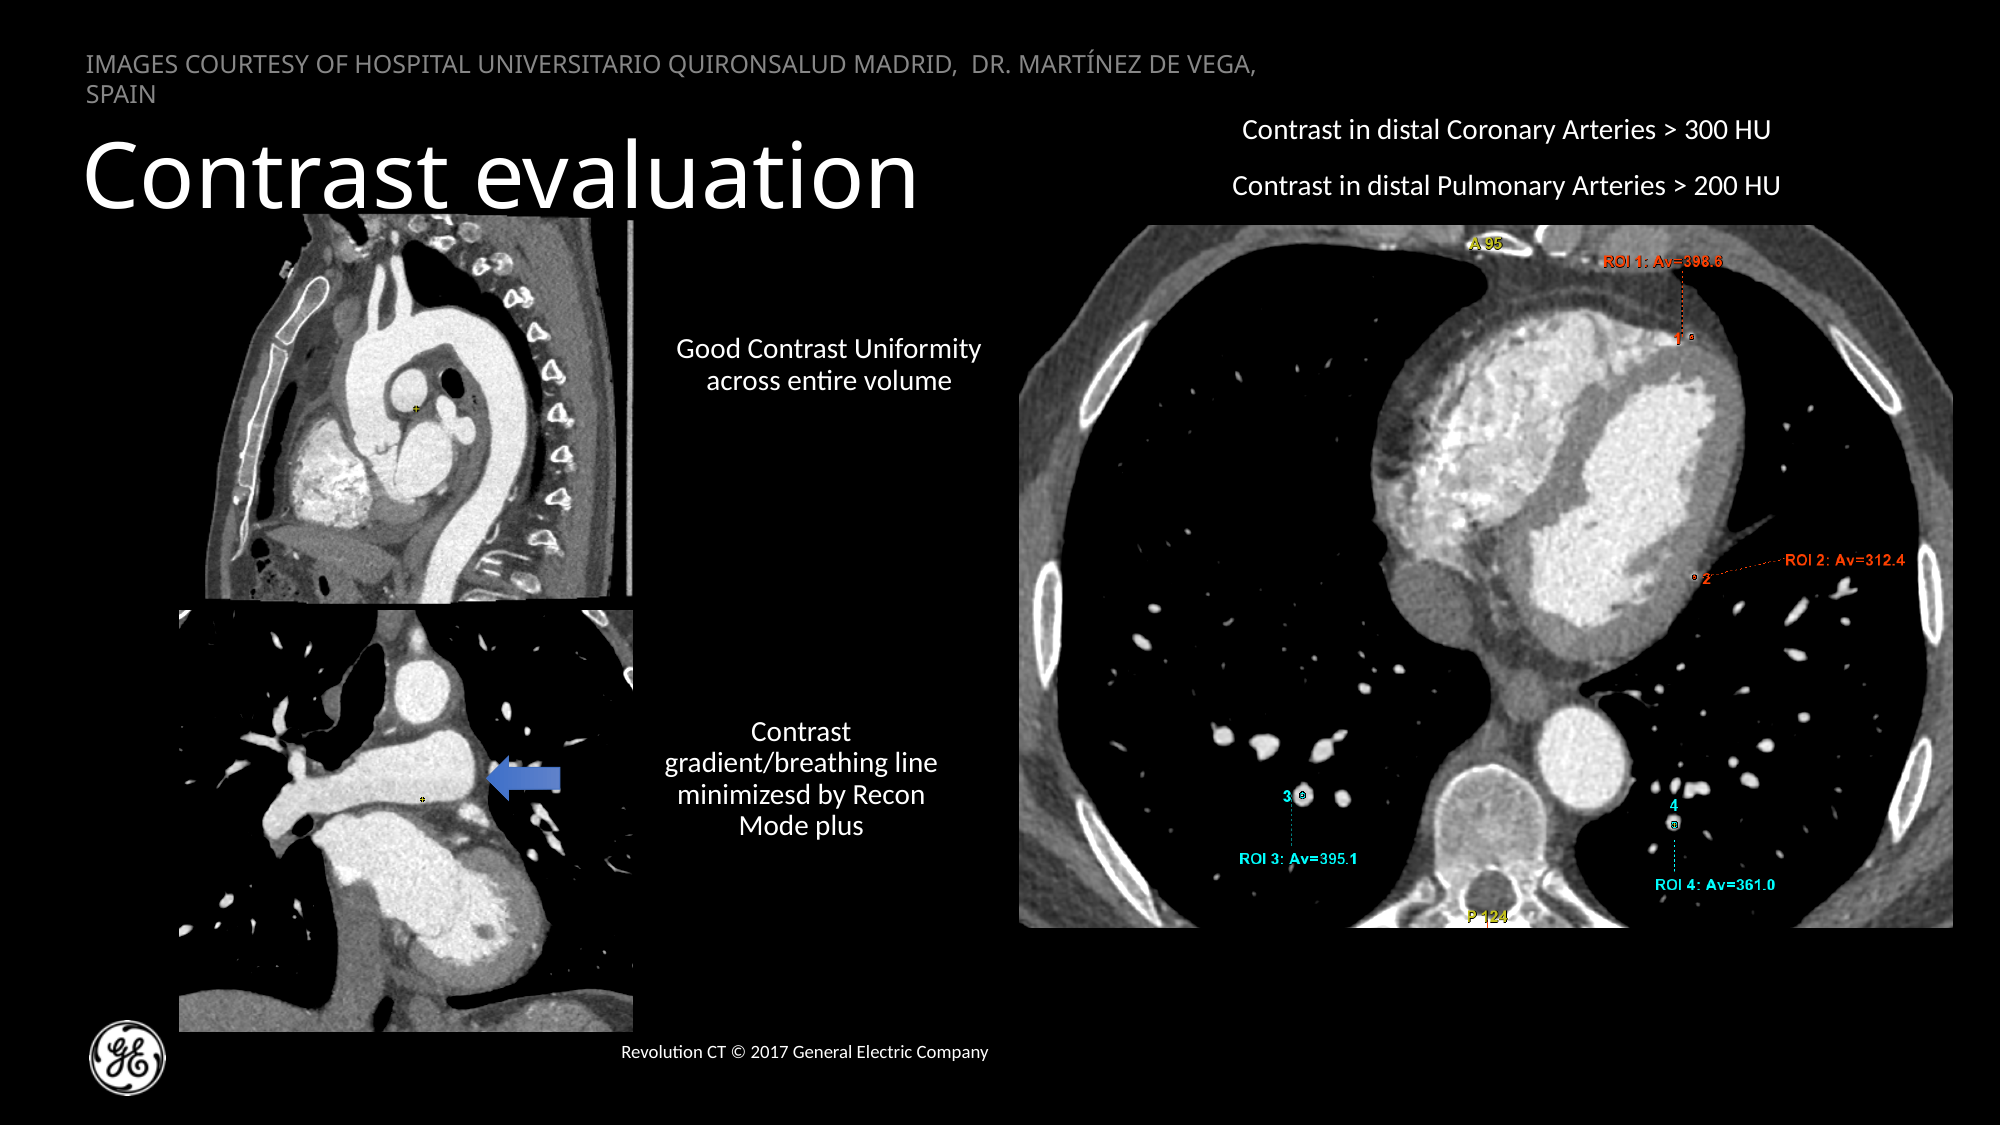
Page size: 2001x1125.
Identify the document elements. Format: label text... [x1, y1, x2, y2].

picture [1018, 225, 1953, 929]
picture [179, 184, 675, 1032]
title Contrast evaluation [66, 89, 1385, 270]
text_box Contrast gradient/breathing line minimizesd by Recon Mode plus [639, 716, 963, 842]
text_box Contrast in distal Coronary Arteries > 300 HU Contrast in distal Pulmonary Arteries > 200 HU [1155, 113, 1859, 202]
picture [89, 1020, 166, 1096]
text_box IMAGES COURTESY OF HOSPITAL UNIVERSITARIO QUIRONSALUD MADRID, DR. MARTÍNEZ DE VEGA, SPAIN [85, 49, 1339, 109]
text_box Good Contrast Uniformity across entire volume [675, 333, 991, 397]
